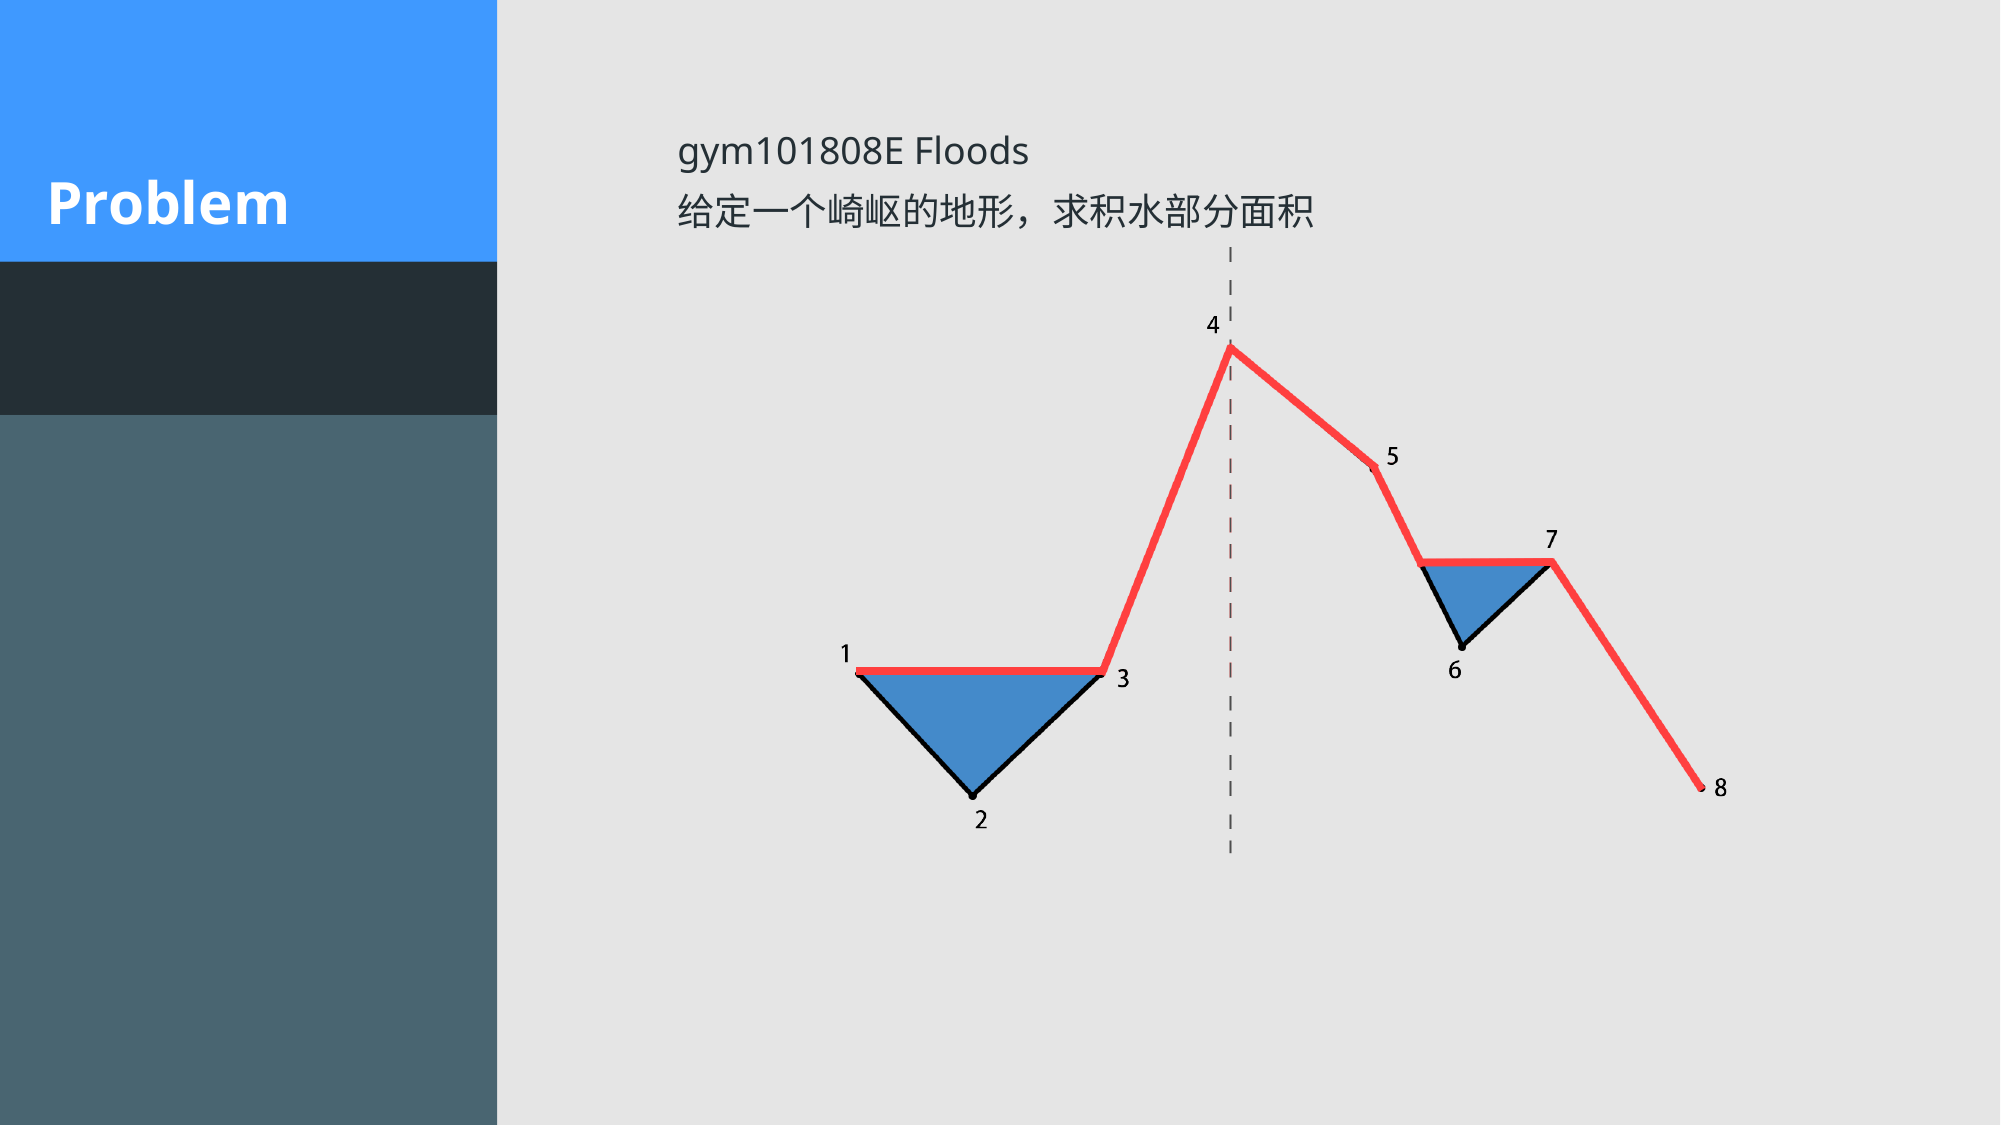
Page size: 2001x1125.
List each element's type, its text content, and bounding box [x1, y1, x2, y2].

picture [0, 0, 2001, 1125]
list gym101808E Floods 给定一个崎岖的地形，求积水部分面积 [662, 124, 1863, 1002]
title Problem [31, 154, 459, 257]
